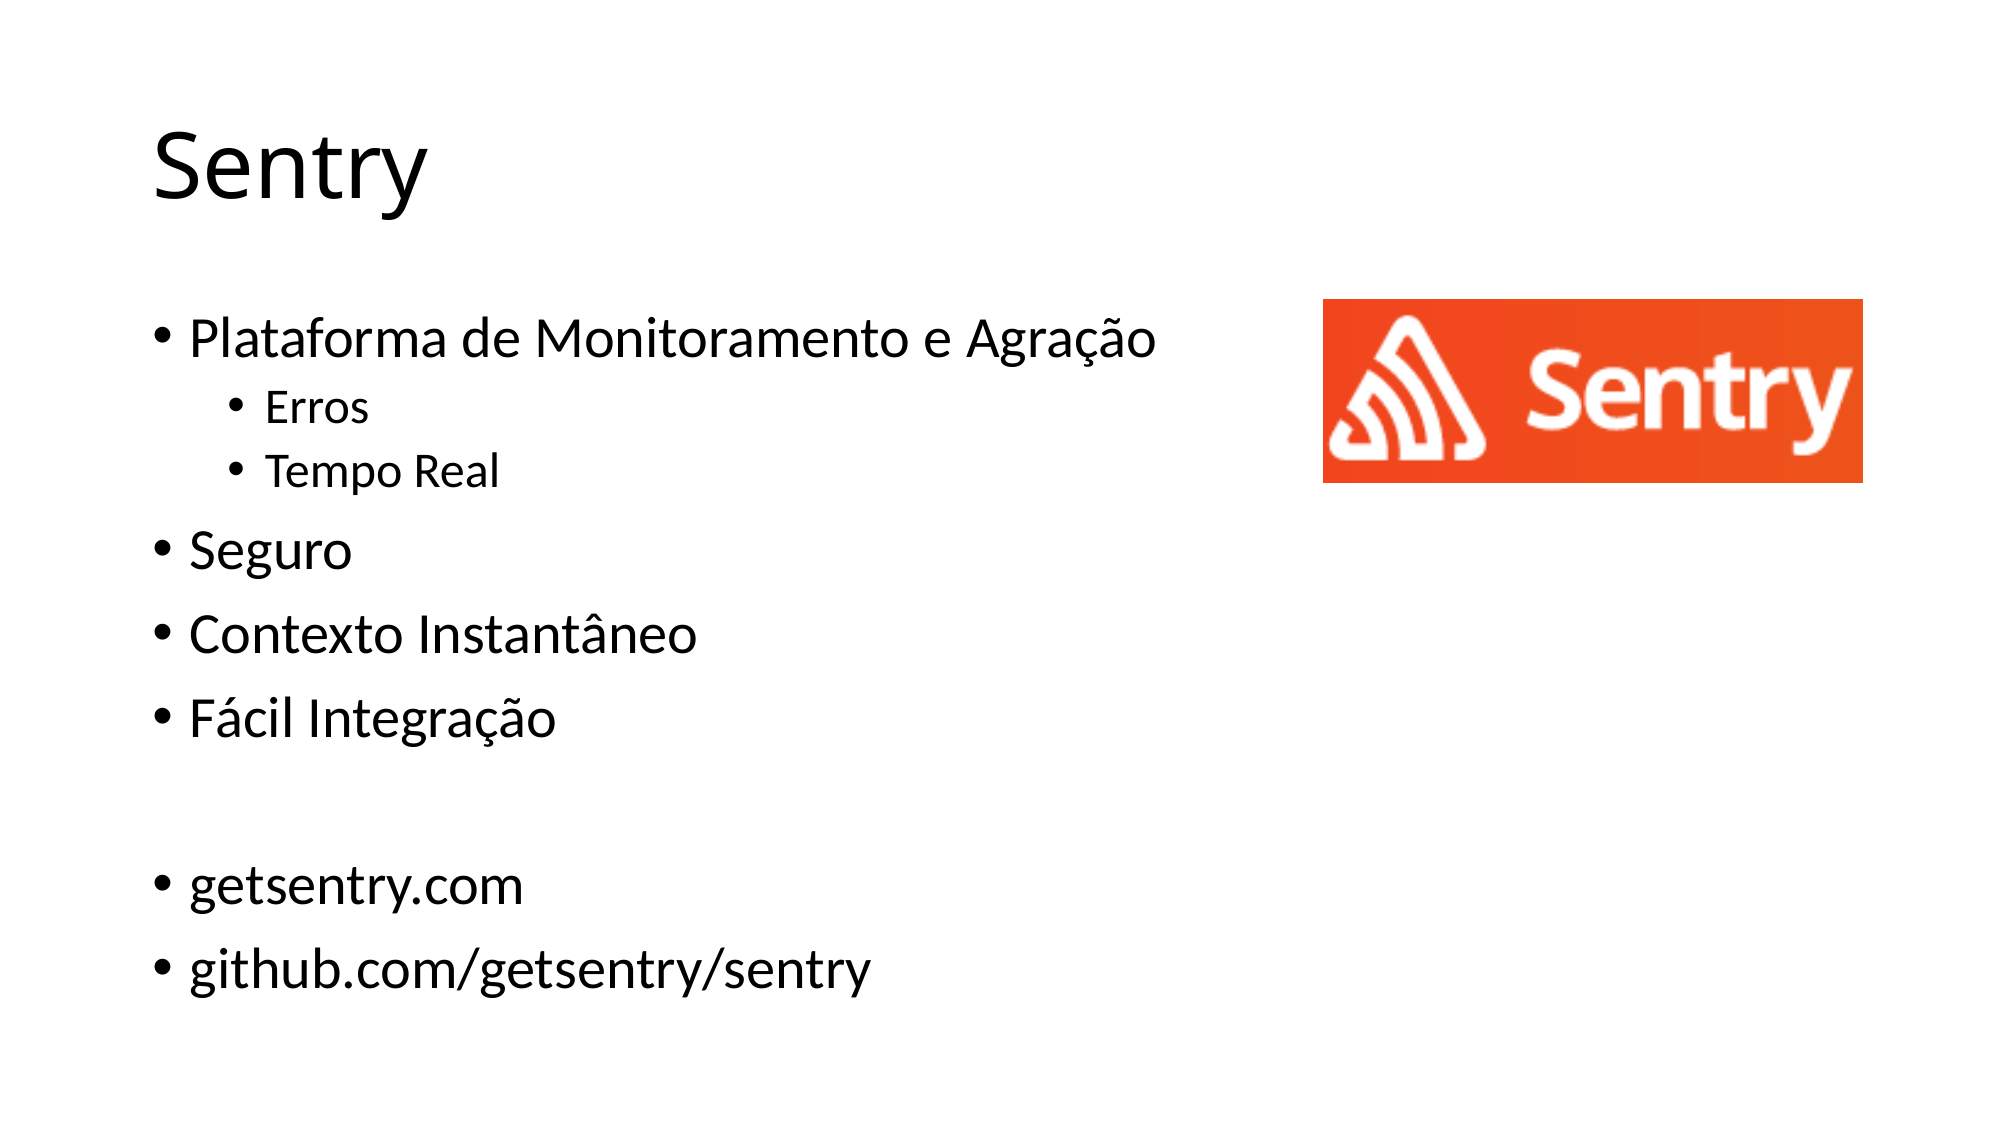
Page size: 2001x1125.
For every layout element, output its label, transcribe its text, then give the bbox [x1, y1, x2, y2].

title Sentry [137, 59, 1863, 278]
picture [1323, 299, 1863, 483]
list Plataforma de Monitoramento e Agração Erros Tempo Real Seguro Contexto Instantâneo Fácil Integração getsentry.com github.com/getsentry/sentry [137, 299, 1863, 1014]
